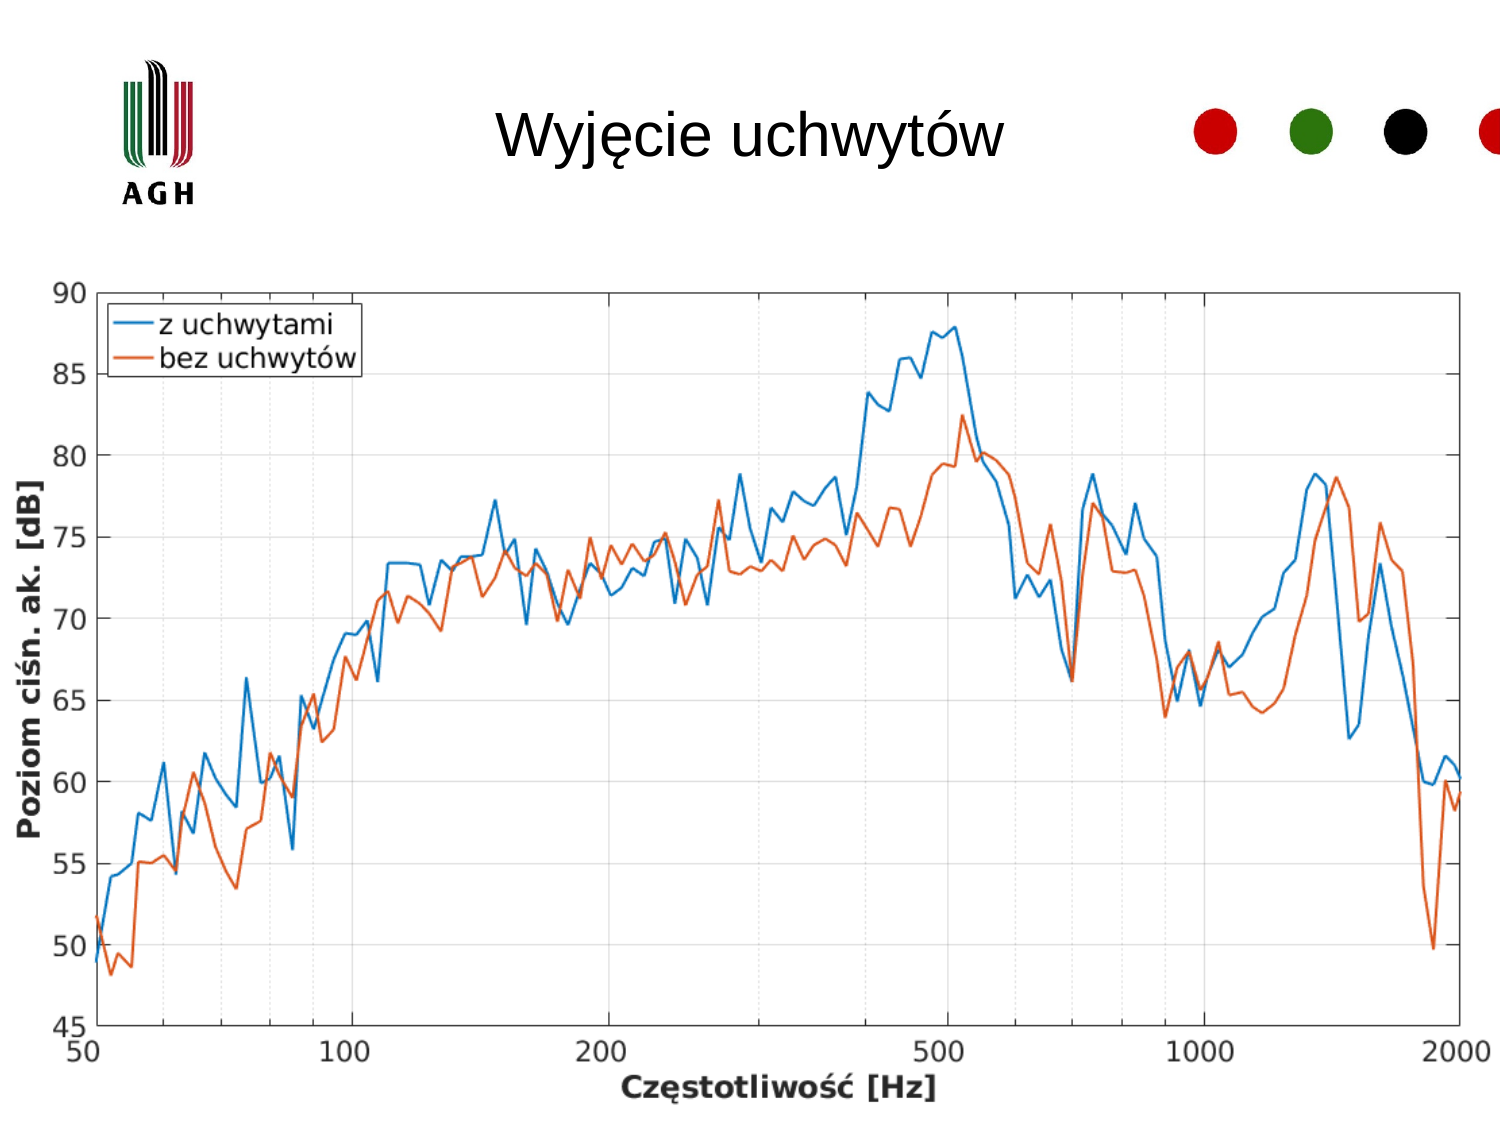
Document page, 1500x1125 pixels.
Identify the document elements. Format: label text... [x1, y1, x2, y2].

title Wyjęcie uchwytów [112, 37, 1389, 224]
picture [0, 0, 1500, 1125]
